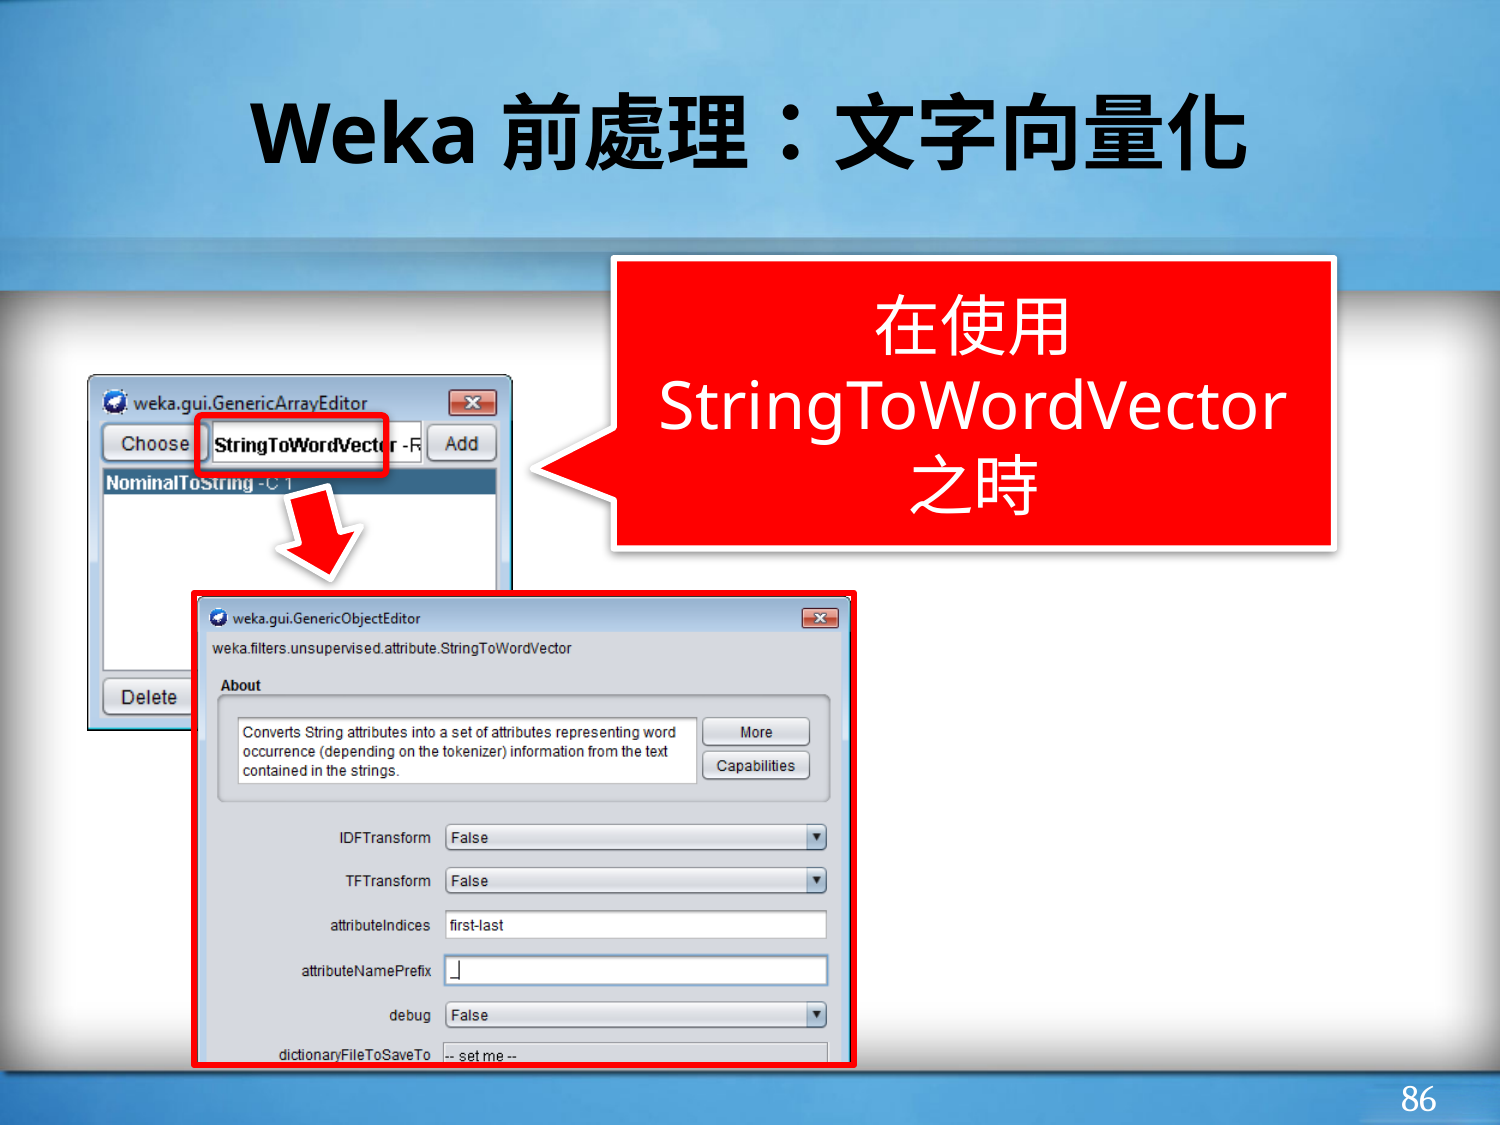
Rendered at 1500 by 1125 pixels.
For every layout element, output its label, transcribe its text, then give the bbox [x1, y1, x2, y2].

text_box 在使用 StringToWordVector 之時 [532, 258, 1335, 549]
title Weka前處理：文字向量化 [78, 27, 1422, 232]
picture [0, 0, 1500, 1125]
slide_number ‹#› [1350, 1074, 1488, 1118]
